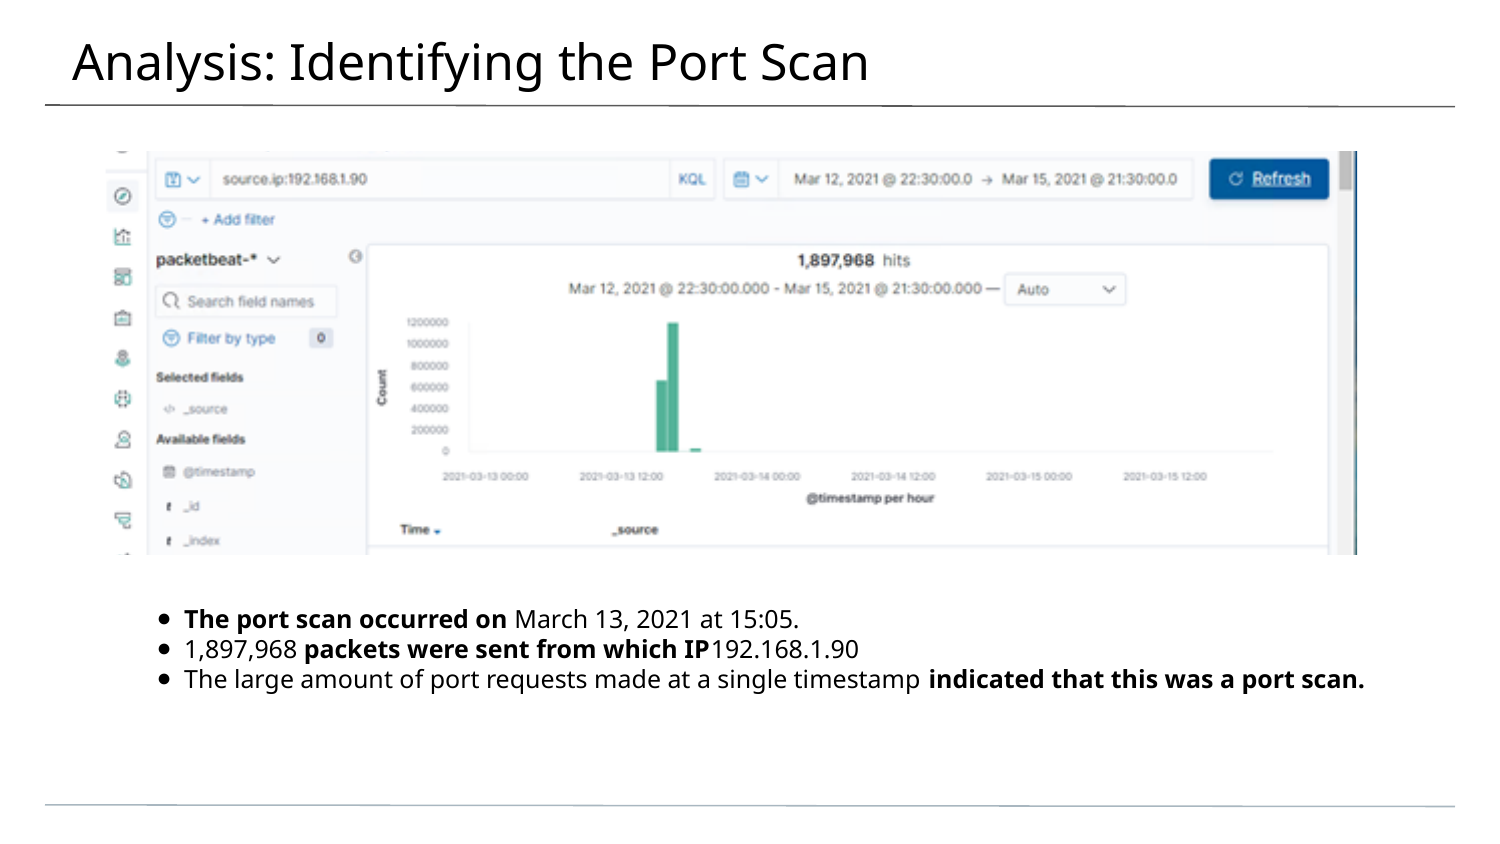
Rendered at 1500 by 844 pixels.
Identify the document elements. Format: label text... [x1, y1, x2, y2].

subtitle The port scan occurred on March 13, 2021 at 15:05. 1,897,968 packets were sent from which IP192.168.1.90 The large amount of port requests made at a single timestamp indicated that this was a port scan. [56, 588, 1458, 748]
title Analysis: Identifying the Port Scan [0, 0, 1500, 88]
picture [105, 151, 1358, 556]
